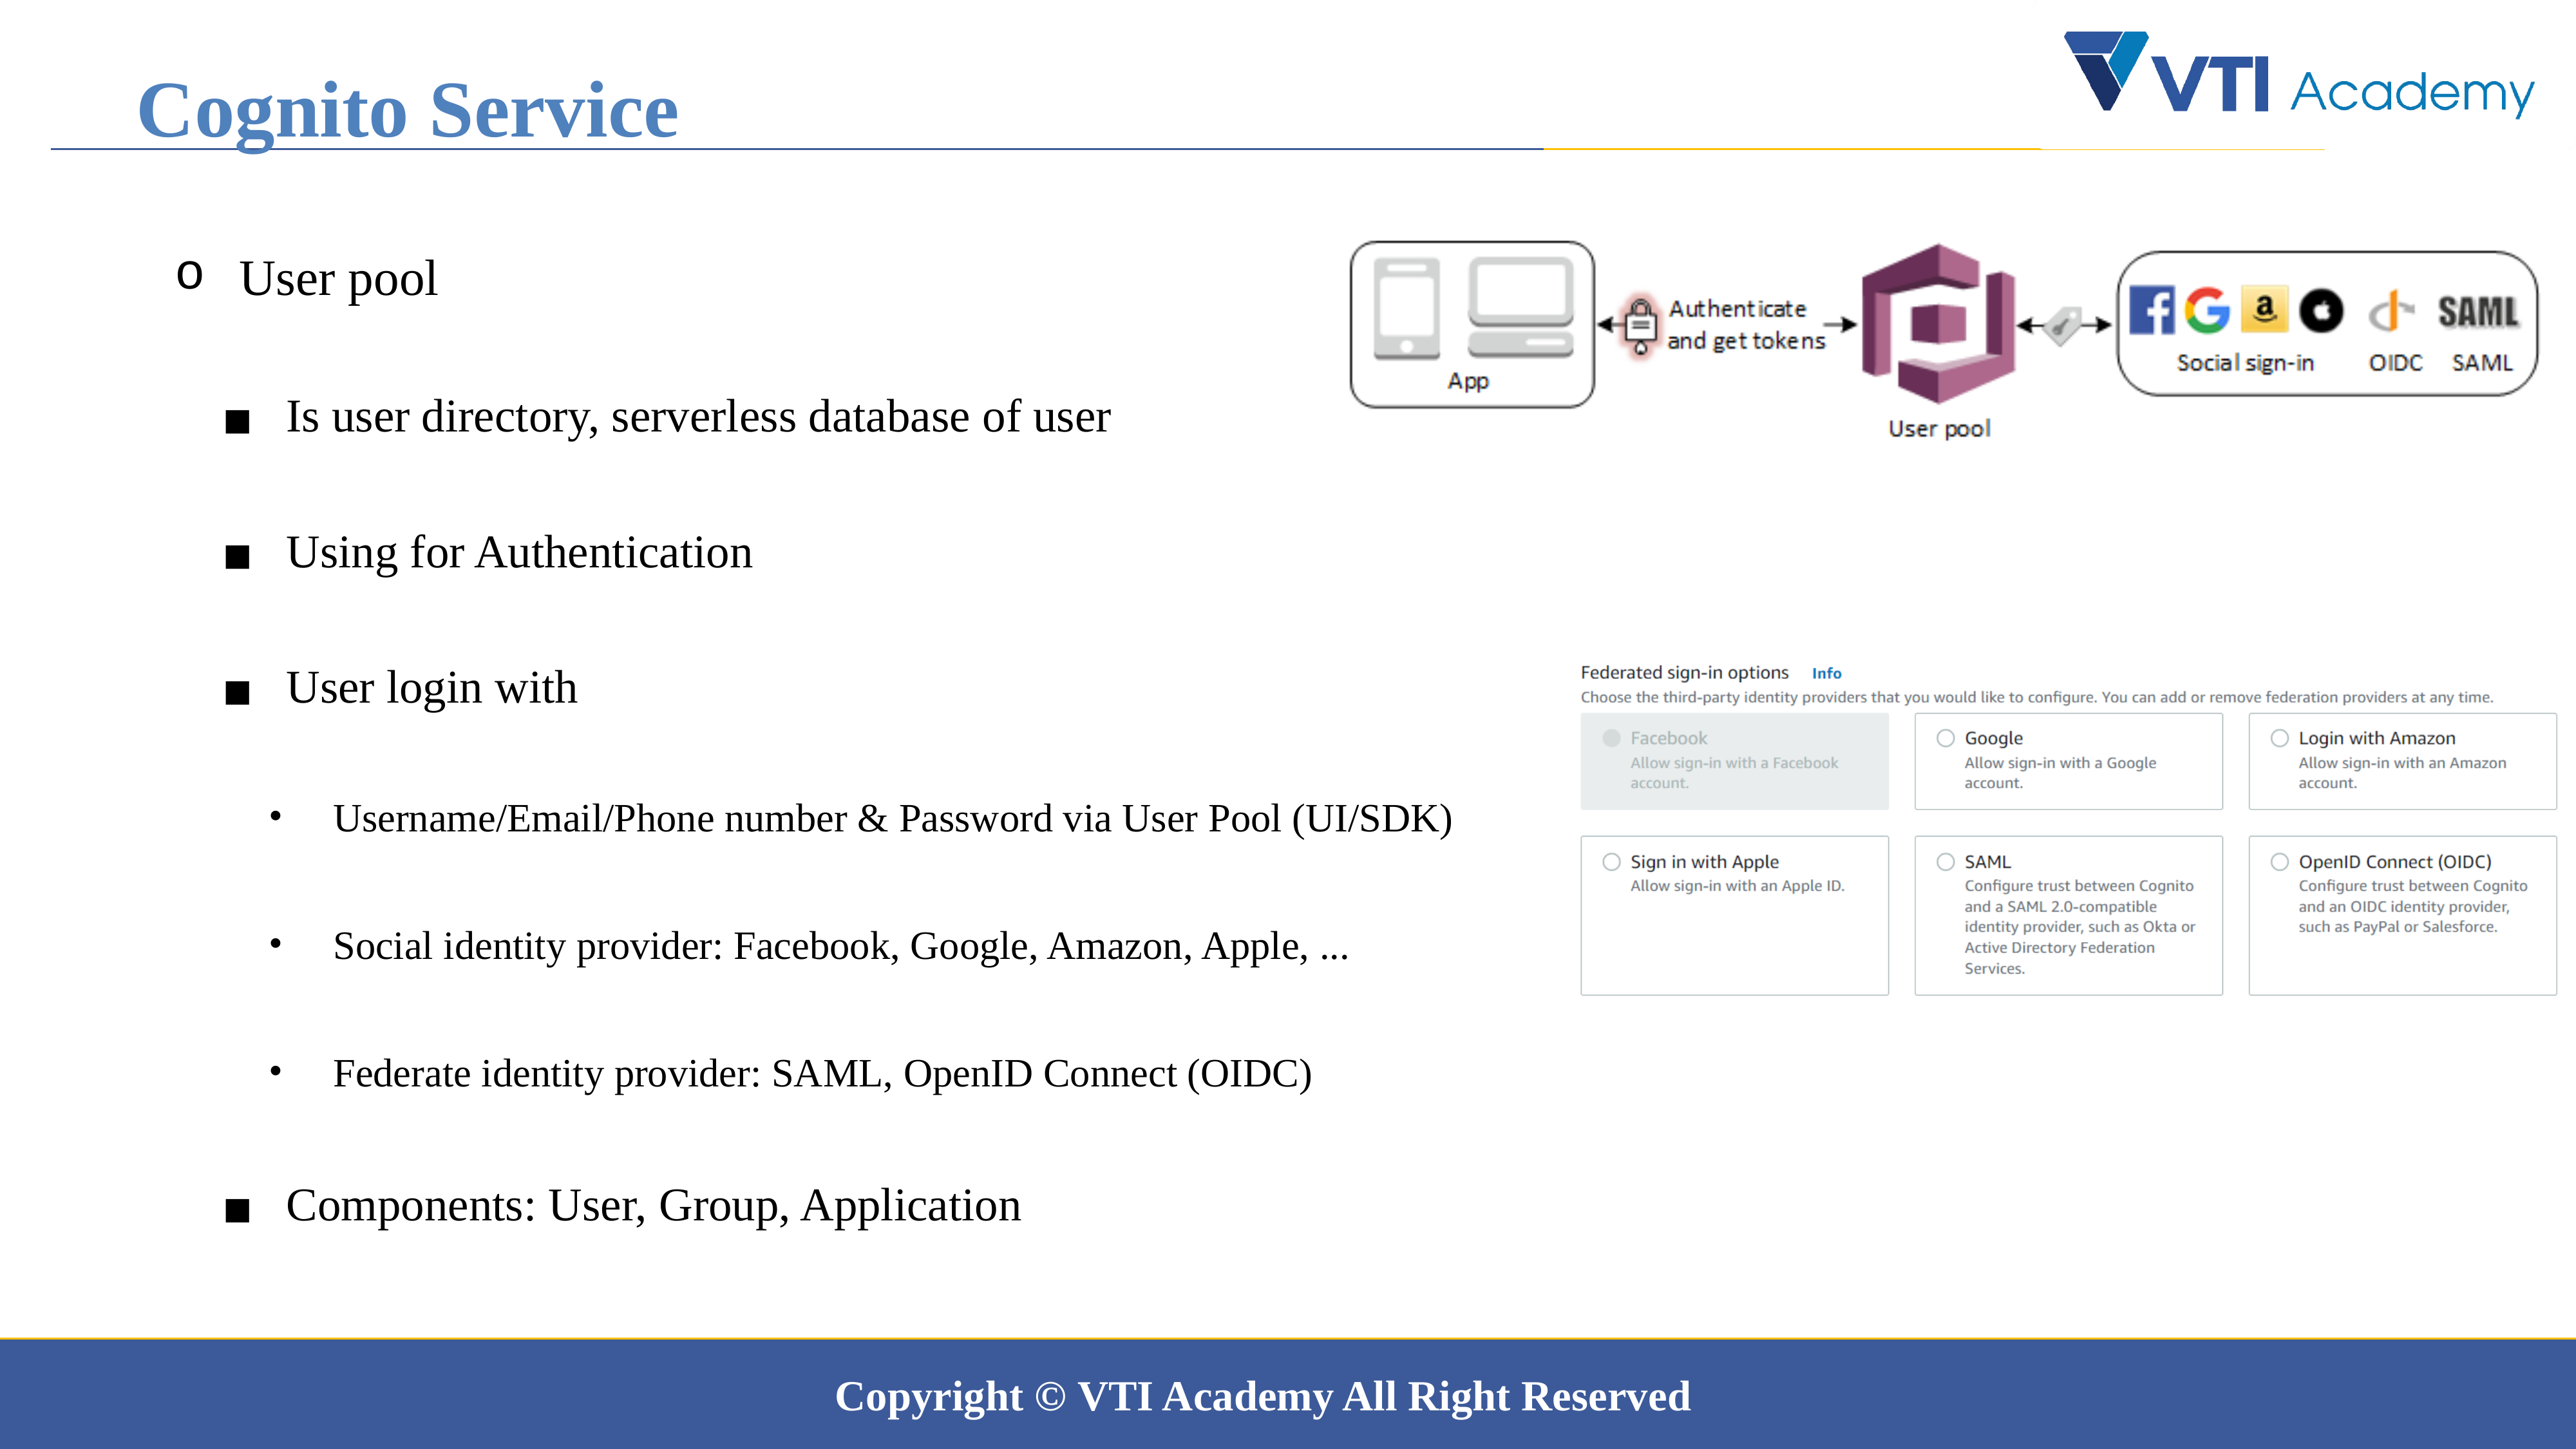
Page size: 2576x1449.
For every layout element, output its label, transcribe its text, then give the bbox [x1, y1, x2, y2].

picture [1341, 239, 2550, 459]
text_box User pool Is user directory, serverless database of user Using for Authentication User login with Username/Email/Phone number & Password via User Pool (UI/SDK) Social identity provider: Facebook, Google, Amazon, Apple, ... Federate identity provider: SAML, OpenID Connect (OIDC) Components: User, Group, Application [118, 240, 1574, 1316]
text_box Cognito Service [126, 60, 1116, 149]
picture [2034, 0, 2576, 149]
picture [1573, 654, 2564, 1007]
